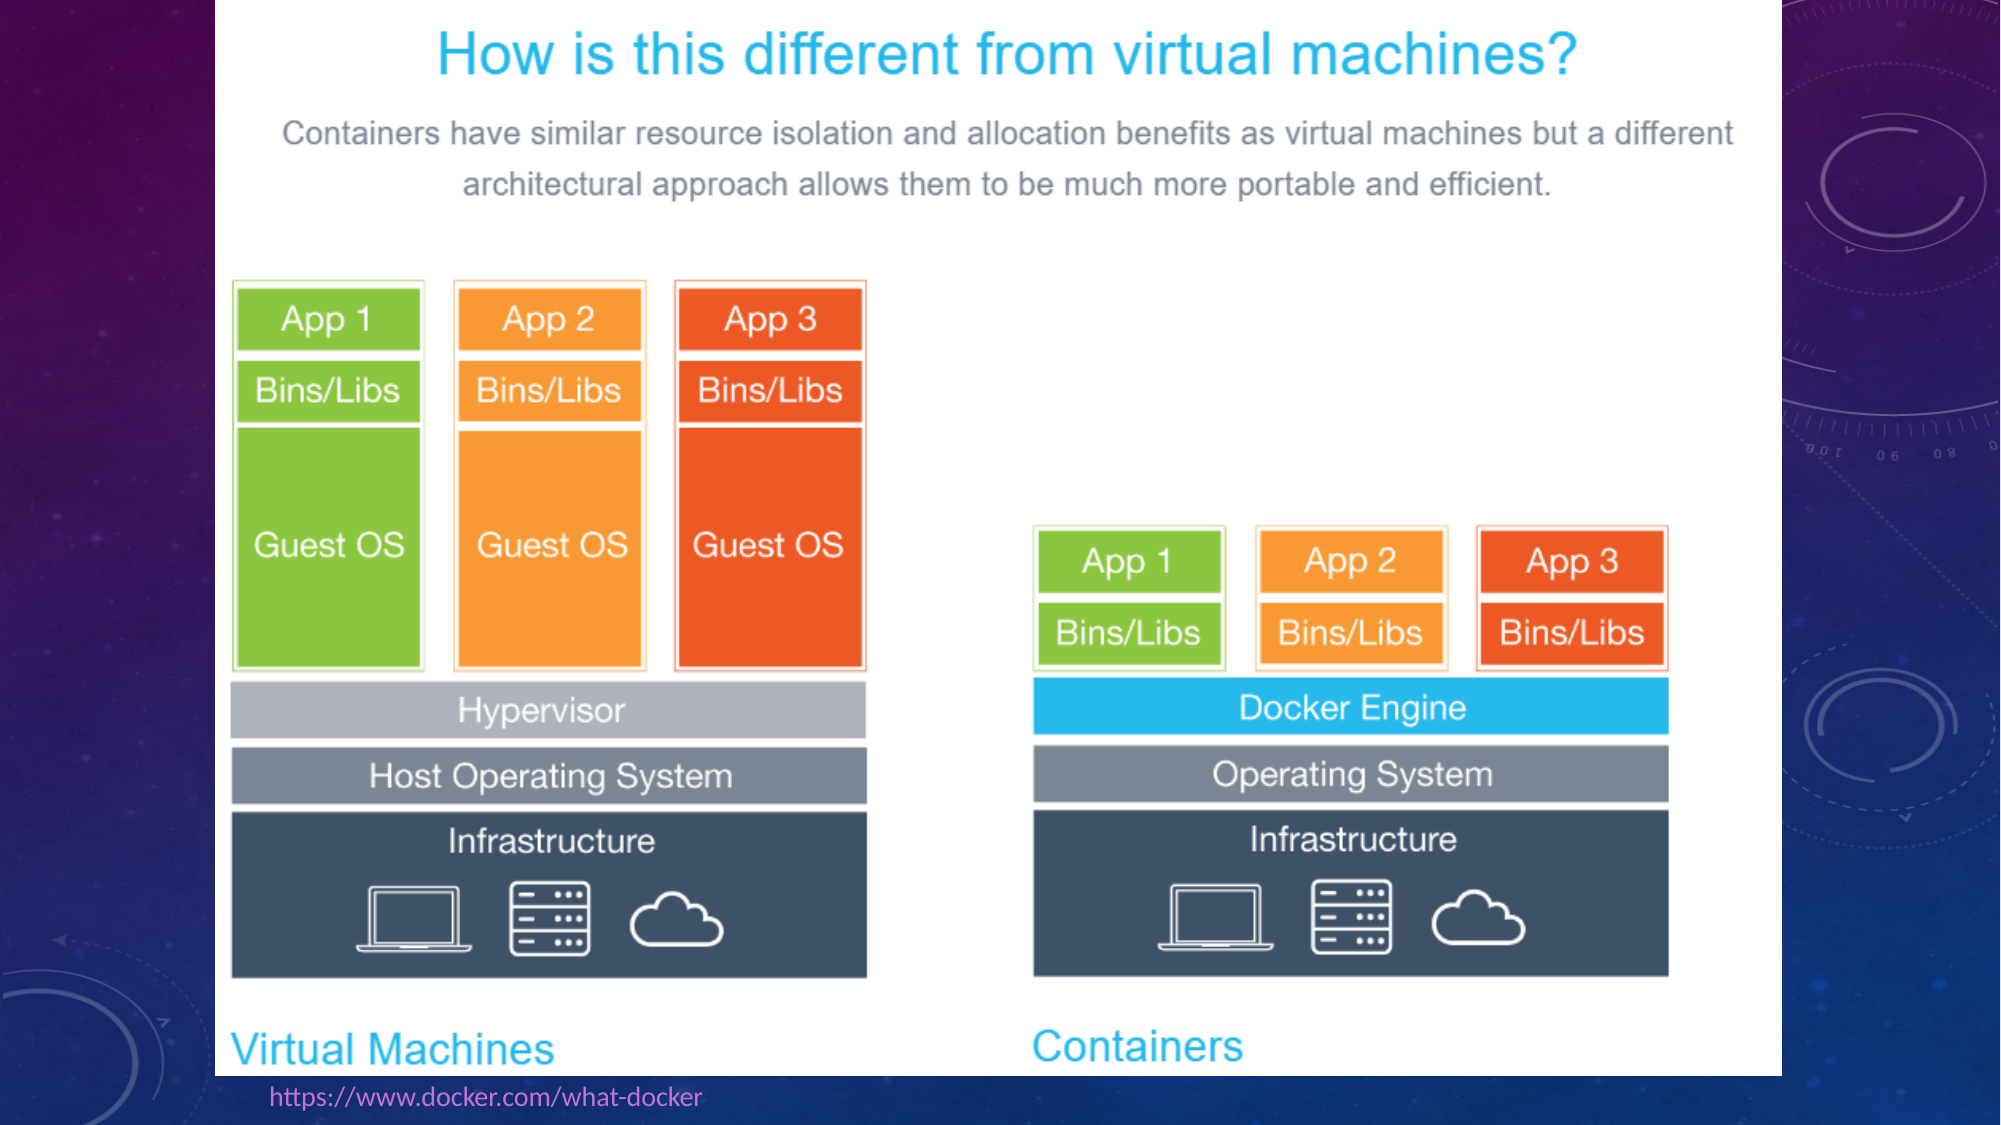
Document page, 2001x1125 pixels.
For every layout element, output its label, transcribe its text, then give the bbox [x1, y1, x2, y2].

text_box https://www.docker.com/what-docker [254, 1087, 719, 1125]
picture [0, 0, 2001, 1125]
